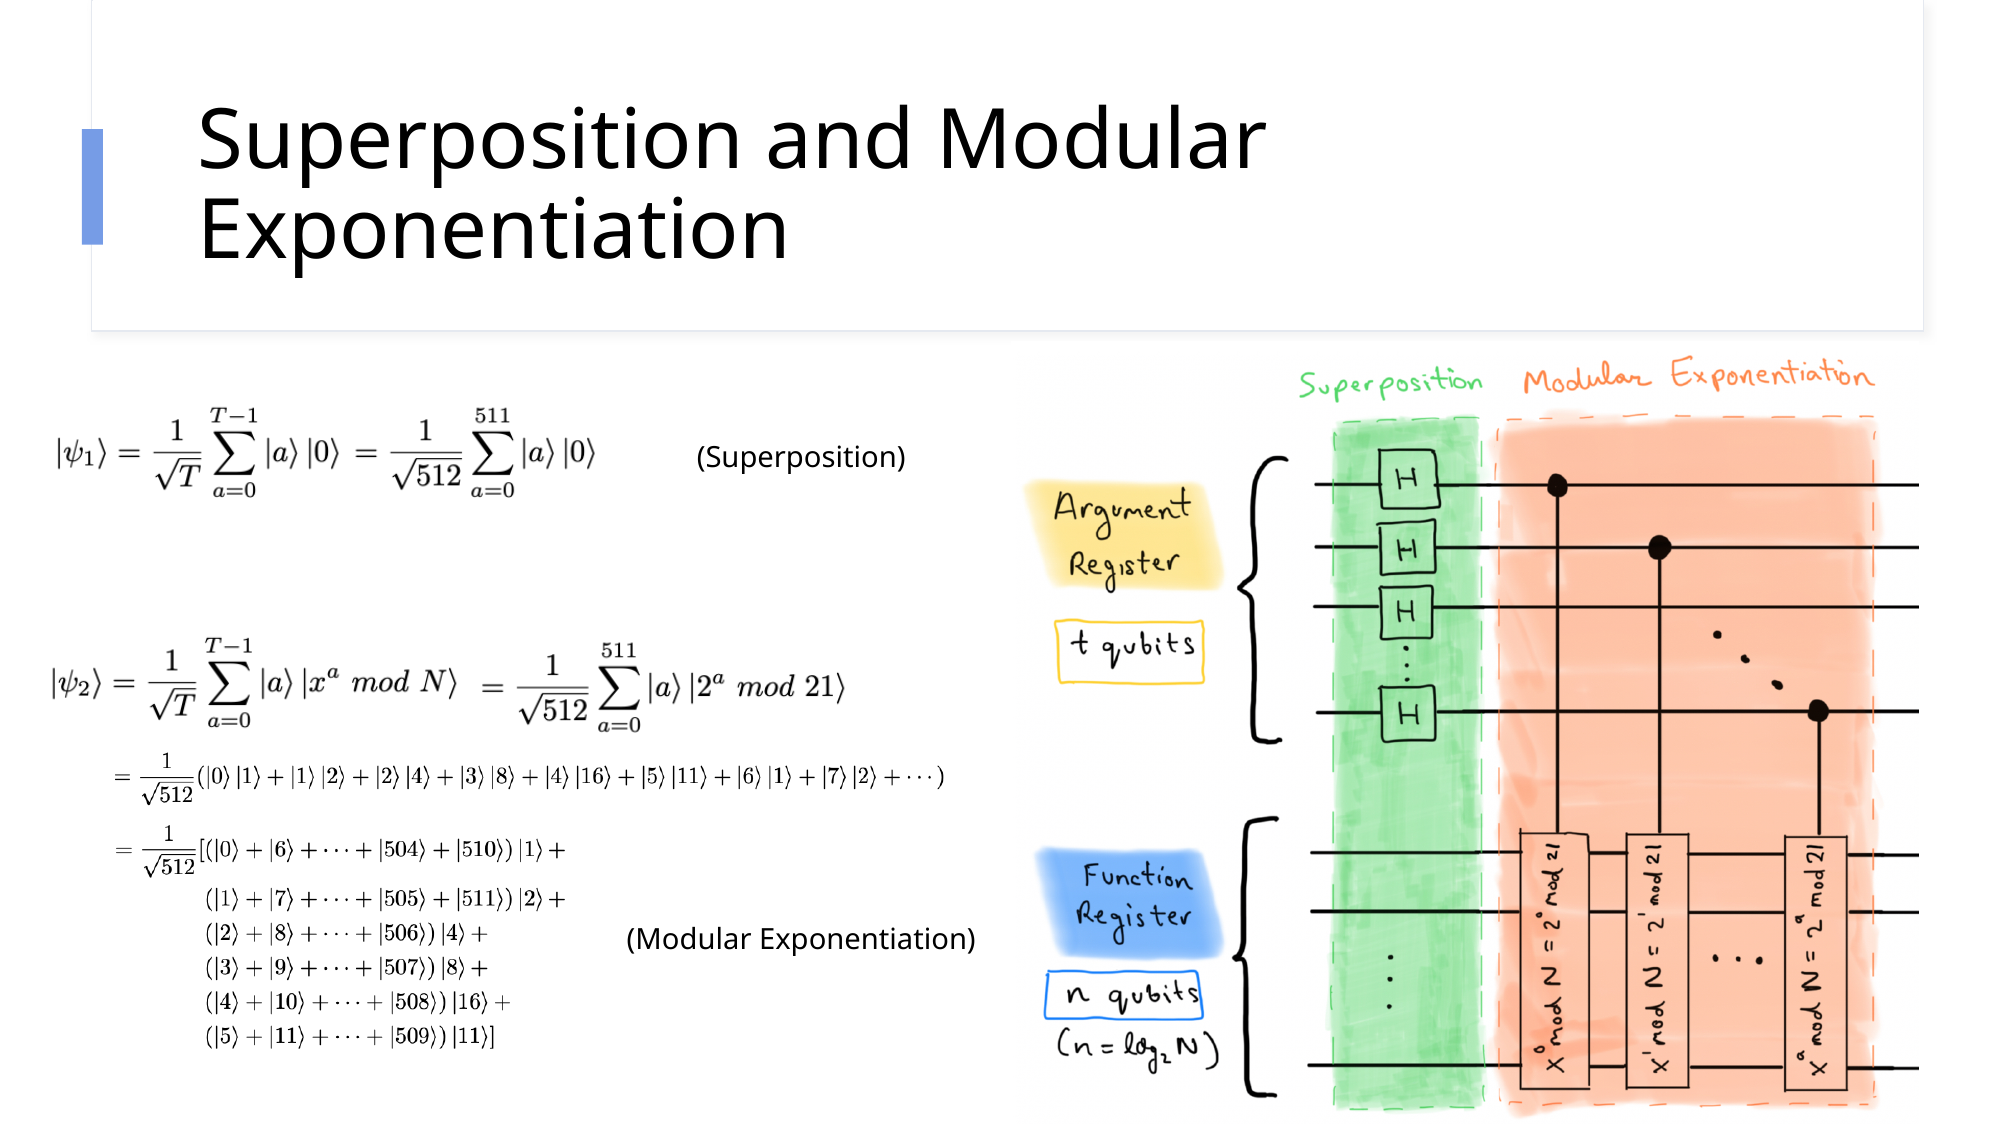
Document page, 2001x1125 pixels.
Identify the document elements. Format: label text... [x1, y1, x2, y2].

text_box (Superposition) [648, 431, 955, 481]
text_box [34, 392, 605, 520]
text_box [34, 619, 957, 1063]
text_box (Modular Exponentiation) [957, 912, 991, 998]
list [1011, 341, 1919, 1125]
title Superposition and Modular Exponentiation [183, 90, 1863, 284]
